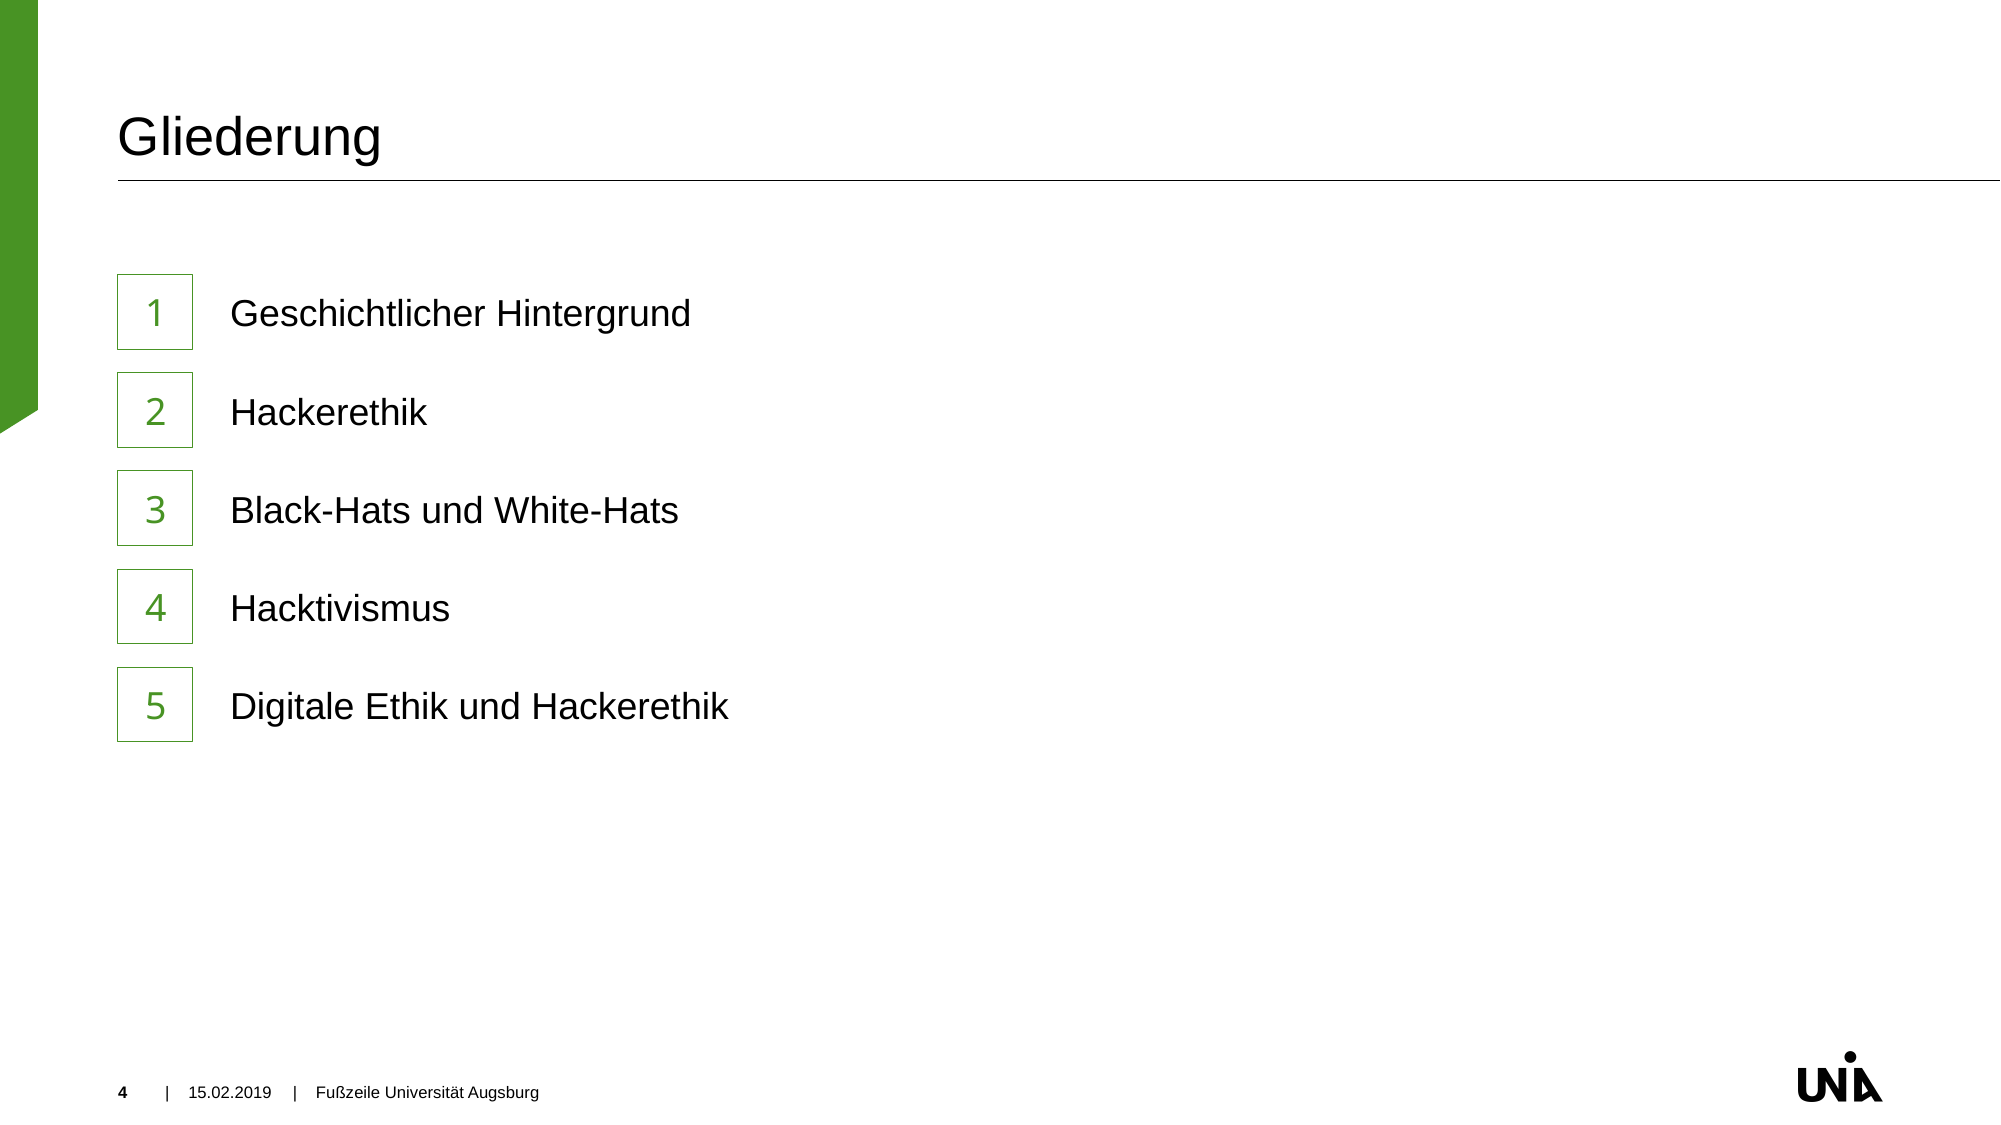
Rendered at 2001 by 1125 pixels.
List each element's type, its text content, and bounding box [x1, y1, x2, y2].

slide_number 4 [118, 1066, 171, 1102]
list Hacktivismus [227, 569, 731, 644]
footer | Fußzeile Universität Augsburg [292, 1066, 1490, 1102]
list 3 [117, 470, 193, 546]
list Geschichtlicher Hintergrund [227, 274, 731, 350]
list Digitale Ethik und Hackerethik [227, 667, 731, 742]
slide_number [171, 1066, 292, 1102]
list 2 [117, 372, 193, 448]
list 1 [117, 274, 193, 350]
title Gliederung [117, 0, 1882, 167]
list Hackerethik [227, 372, 731, 448]
list Black-Hats und White-Hats [227, 470, 731, 546]
picture [1798, 1051, 1883, 1102]
list 4 [117, 569, 193, 644]
list 5 [117, 667, 193, 742]
